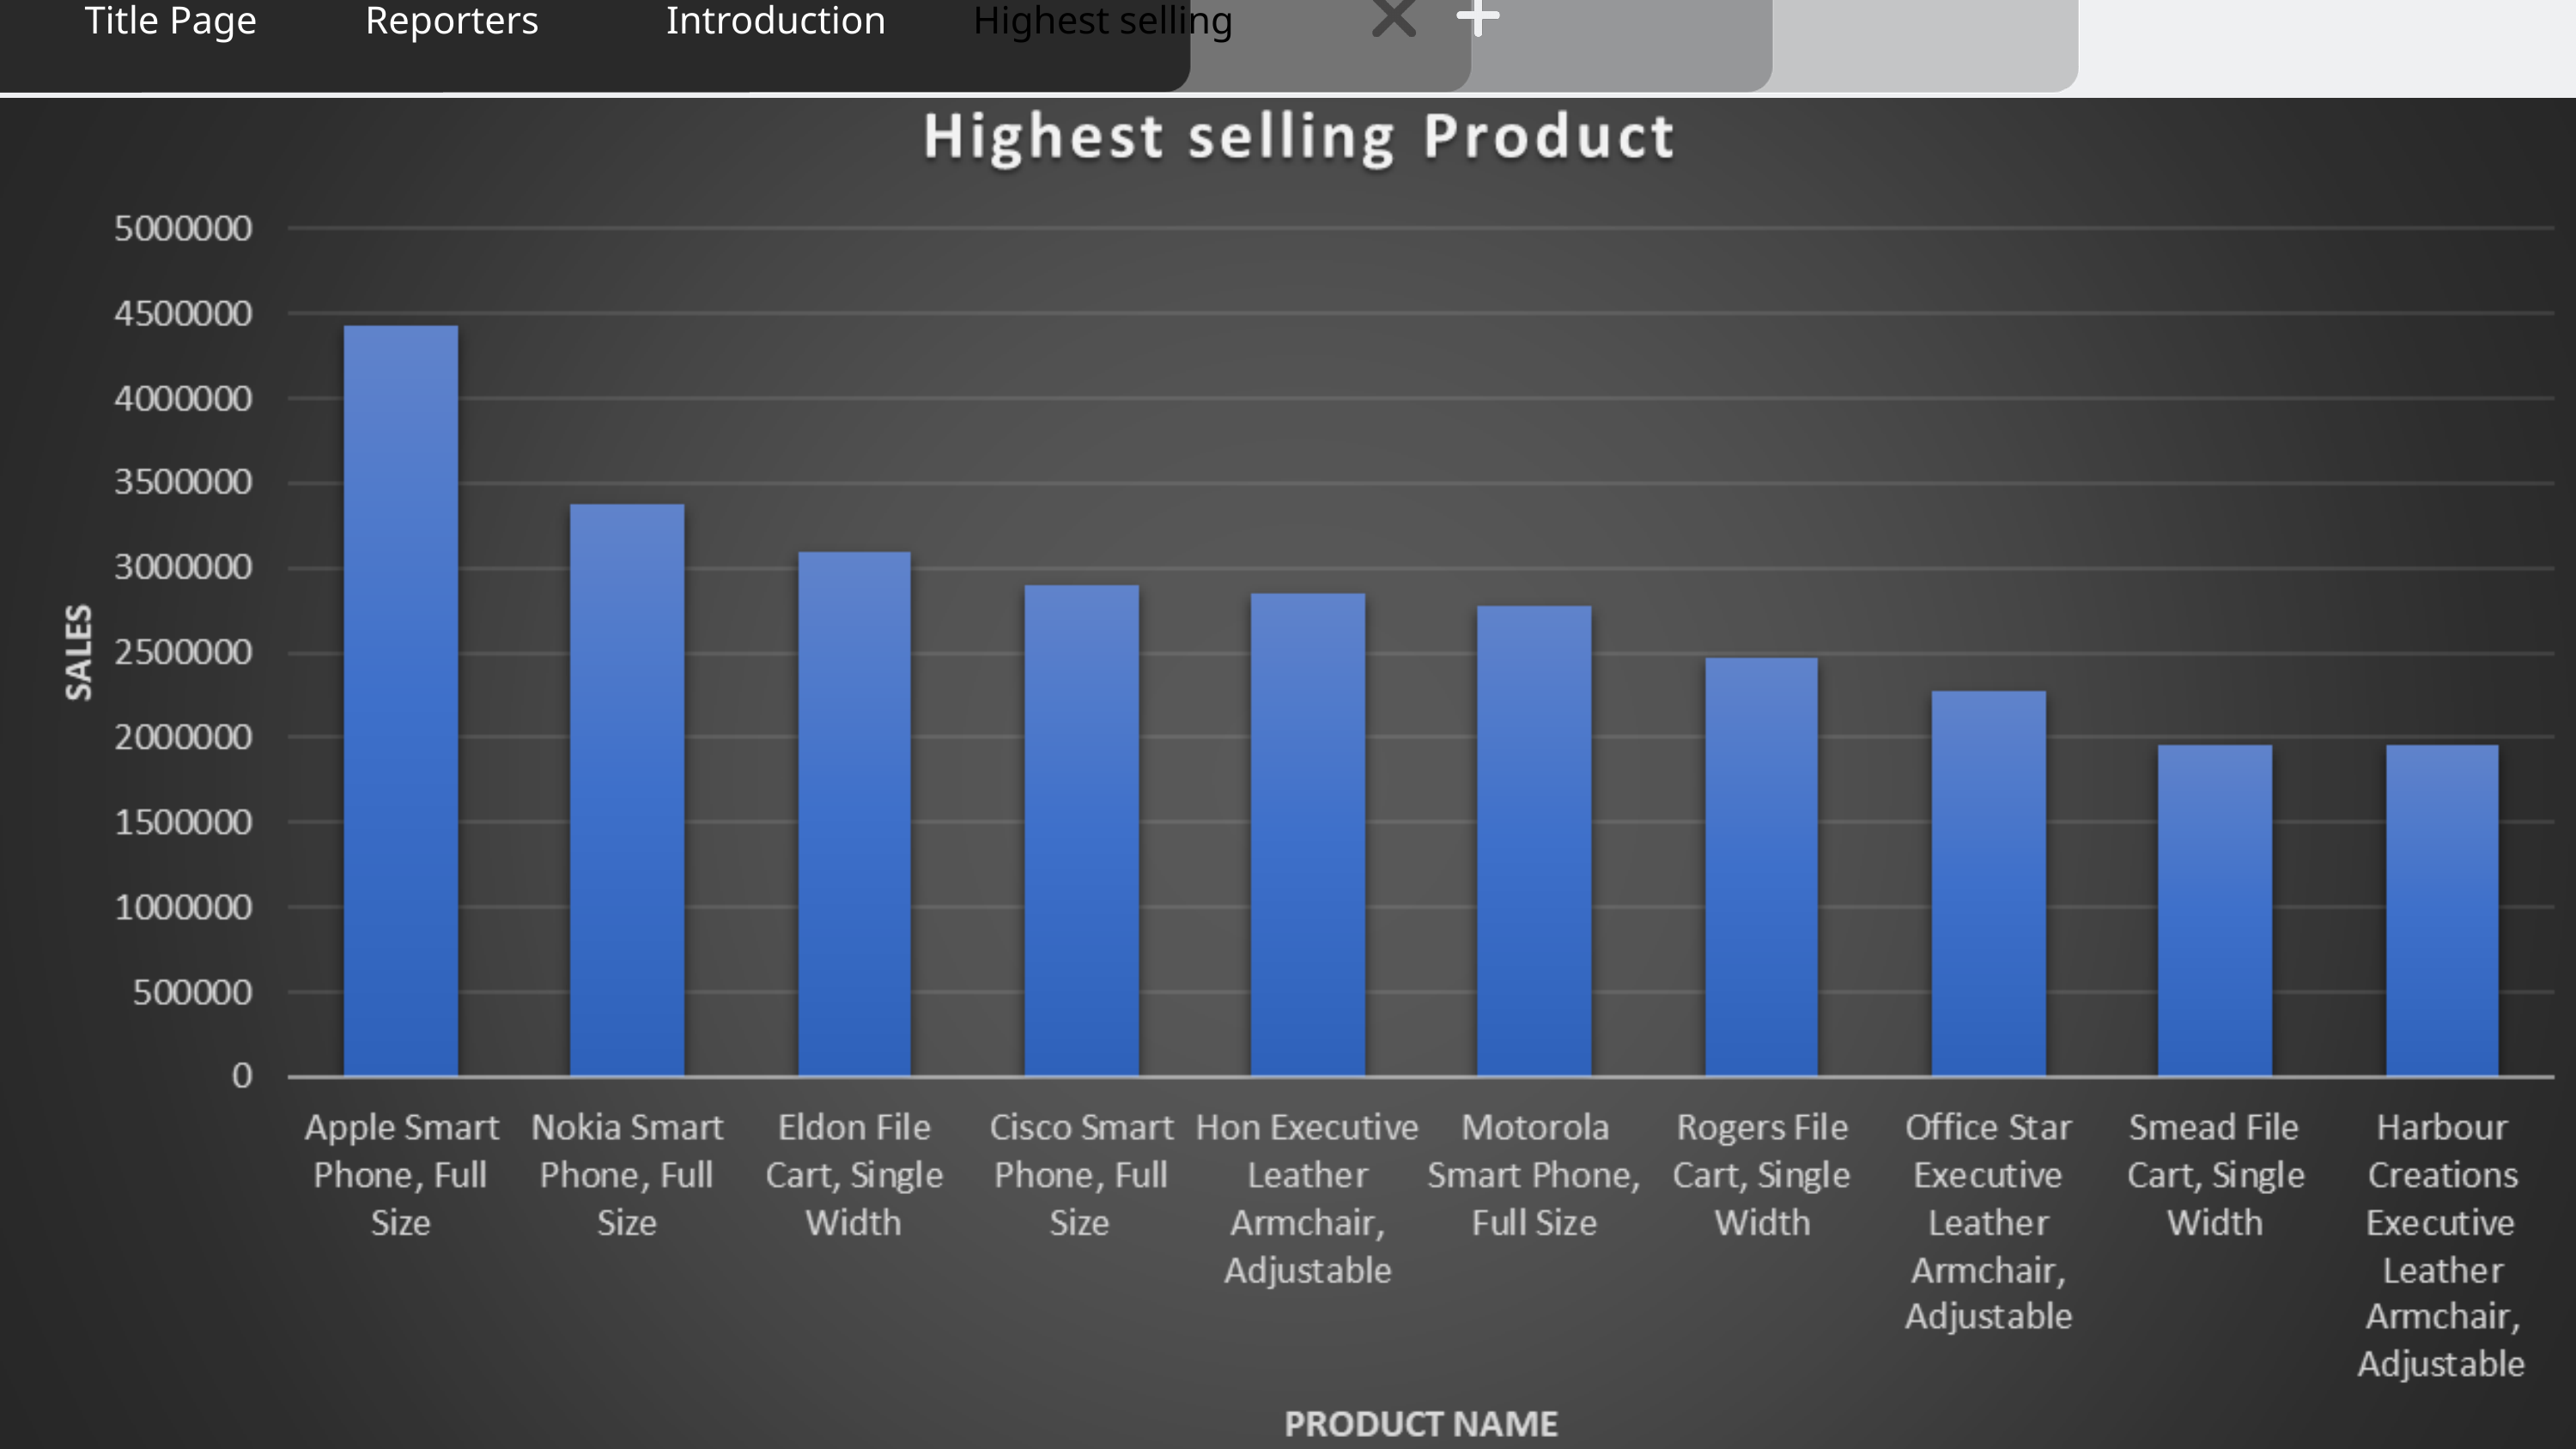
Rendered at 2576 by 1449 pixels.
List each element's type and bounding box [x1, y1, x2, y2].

text_box [0, 0, 2576, 1449]
